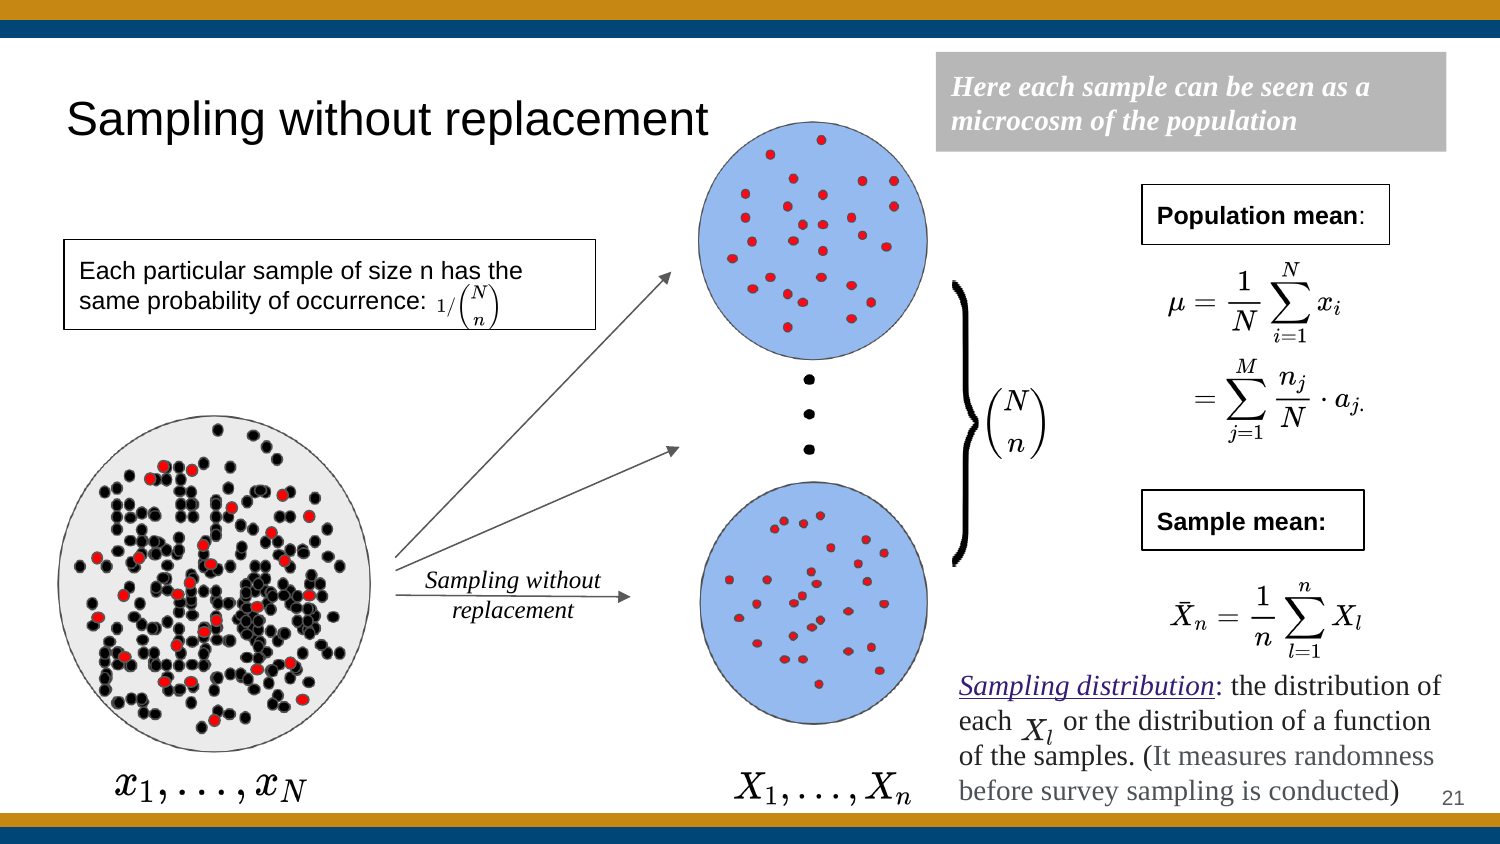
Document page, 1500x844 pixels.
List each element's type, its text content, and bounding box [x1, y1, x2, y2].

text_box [395, 594, 631, 598]
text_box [395, 446, 680, 571]
text_box Each particular sample of size n has the same probability of occurrence: [64, 239, 596, 330]
picture [0, 0, 1500, 844]
text_box Sample mean: [1141, 490, 1365, 550]
text_box Here each sample can be seen as a microcosm of the population [935, 51, 1447, 152]
title Sampling without replacement [51, 72, 753, 167]
text_box Sampling without replacement [405, 580, 623, 593]
text_box Sampling without replacement [405, 606, 623, 639]
text_box Sampling distribution: the distribution of each or the distribution of a function of the samples. (It measures randomness before survey sampling is conducted) [943, 651, 1476, 822]
slide_number 21 [1389, 764, 1480, 830]
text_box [394, 271, 672, 446]
text_box Population mean: [1141, 184, 1390, 245]
